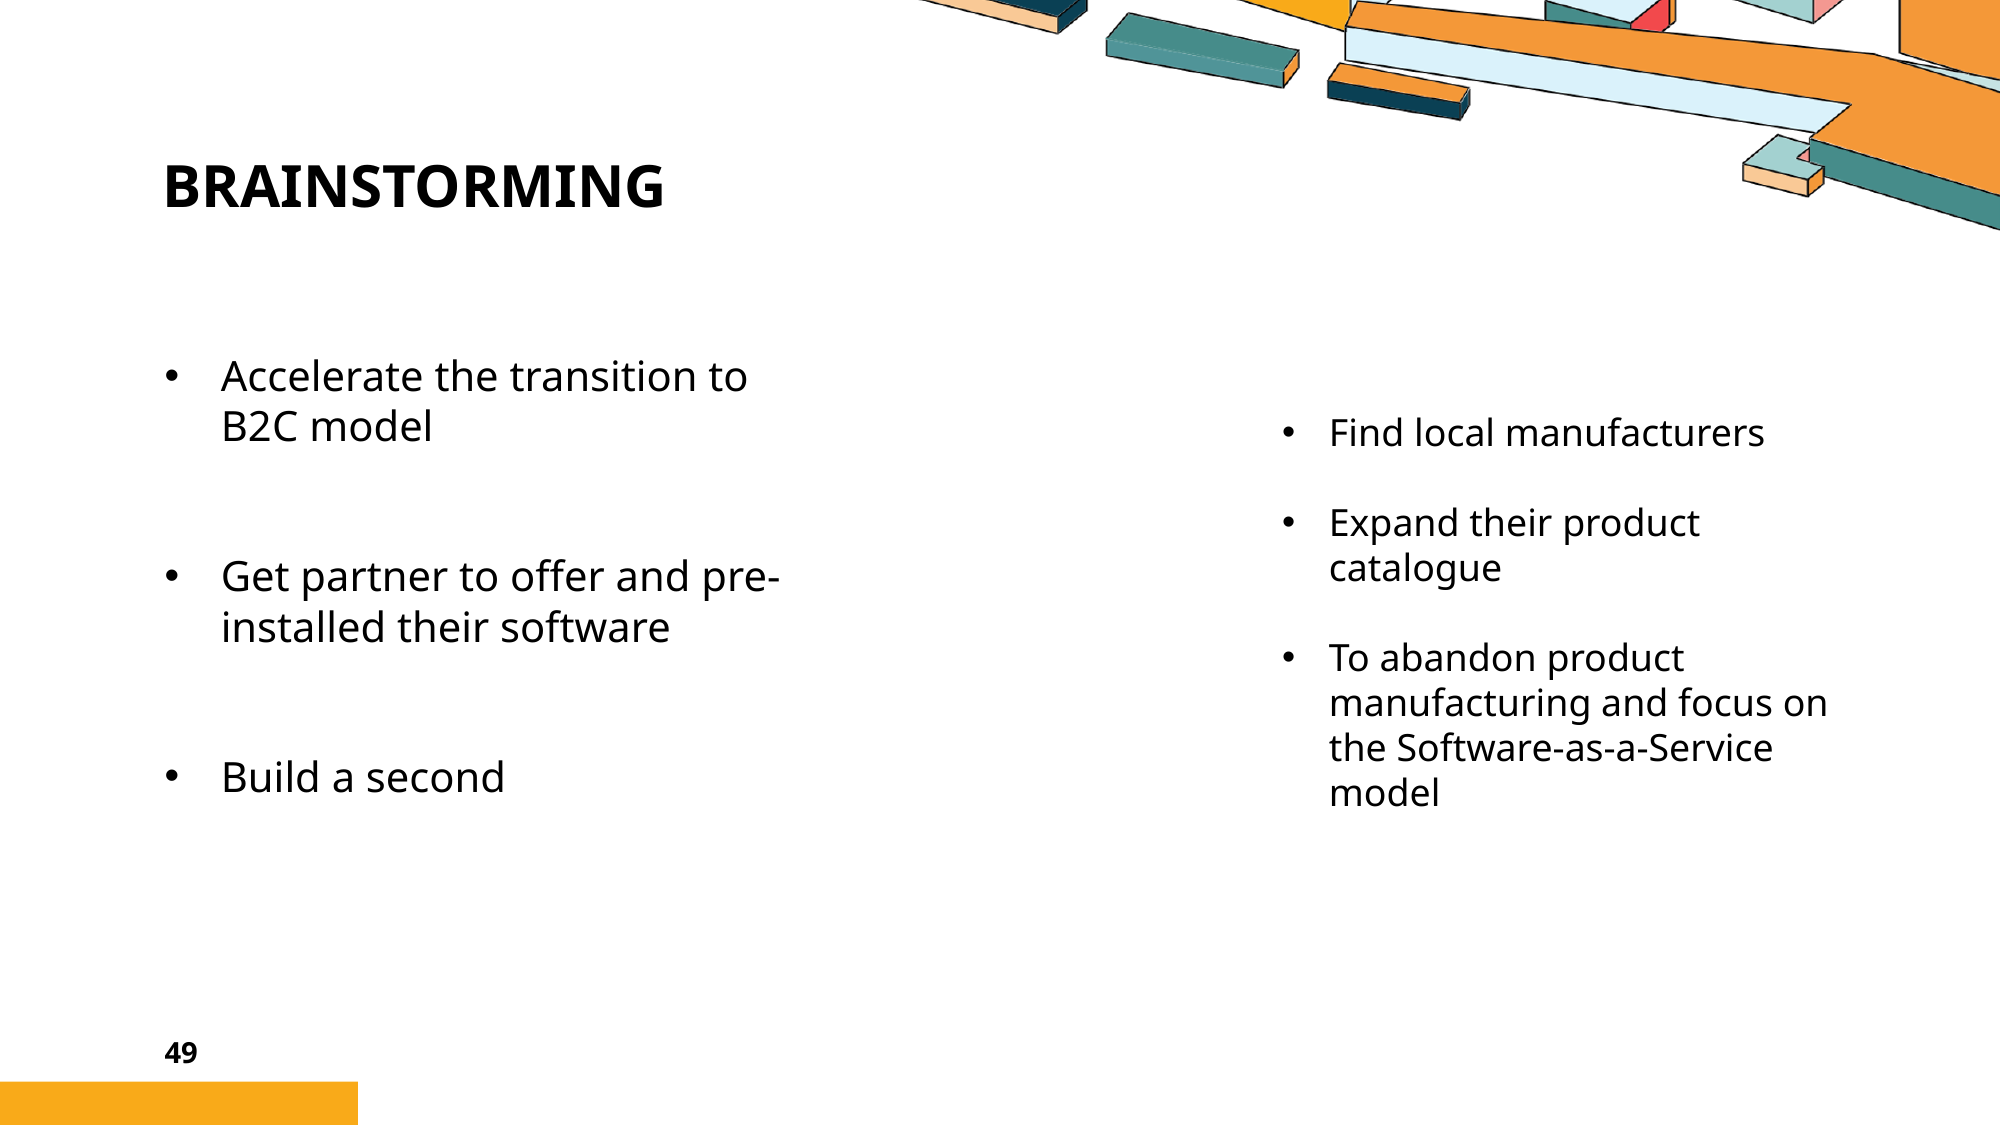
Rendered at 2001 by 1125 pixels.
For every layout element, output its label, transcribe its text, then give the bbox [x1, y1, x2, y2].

list Accelerate the transition to B2C model Get partner to offer and pre-installed their software Build a second [149, 342, 832, 841]
slide_number 49 [149, 1024, 345, 1085]
picture [816, 0, 2000, 236]
text_box Find local manufacturers Expand their product catalogue To abandon product manufacturing and focus on the Software-as-a-Service model [1267, 402, 1879, 822]
title Brainstorming [147, 22, 1160, 228]
